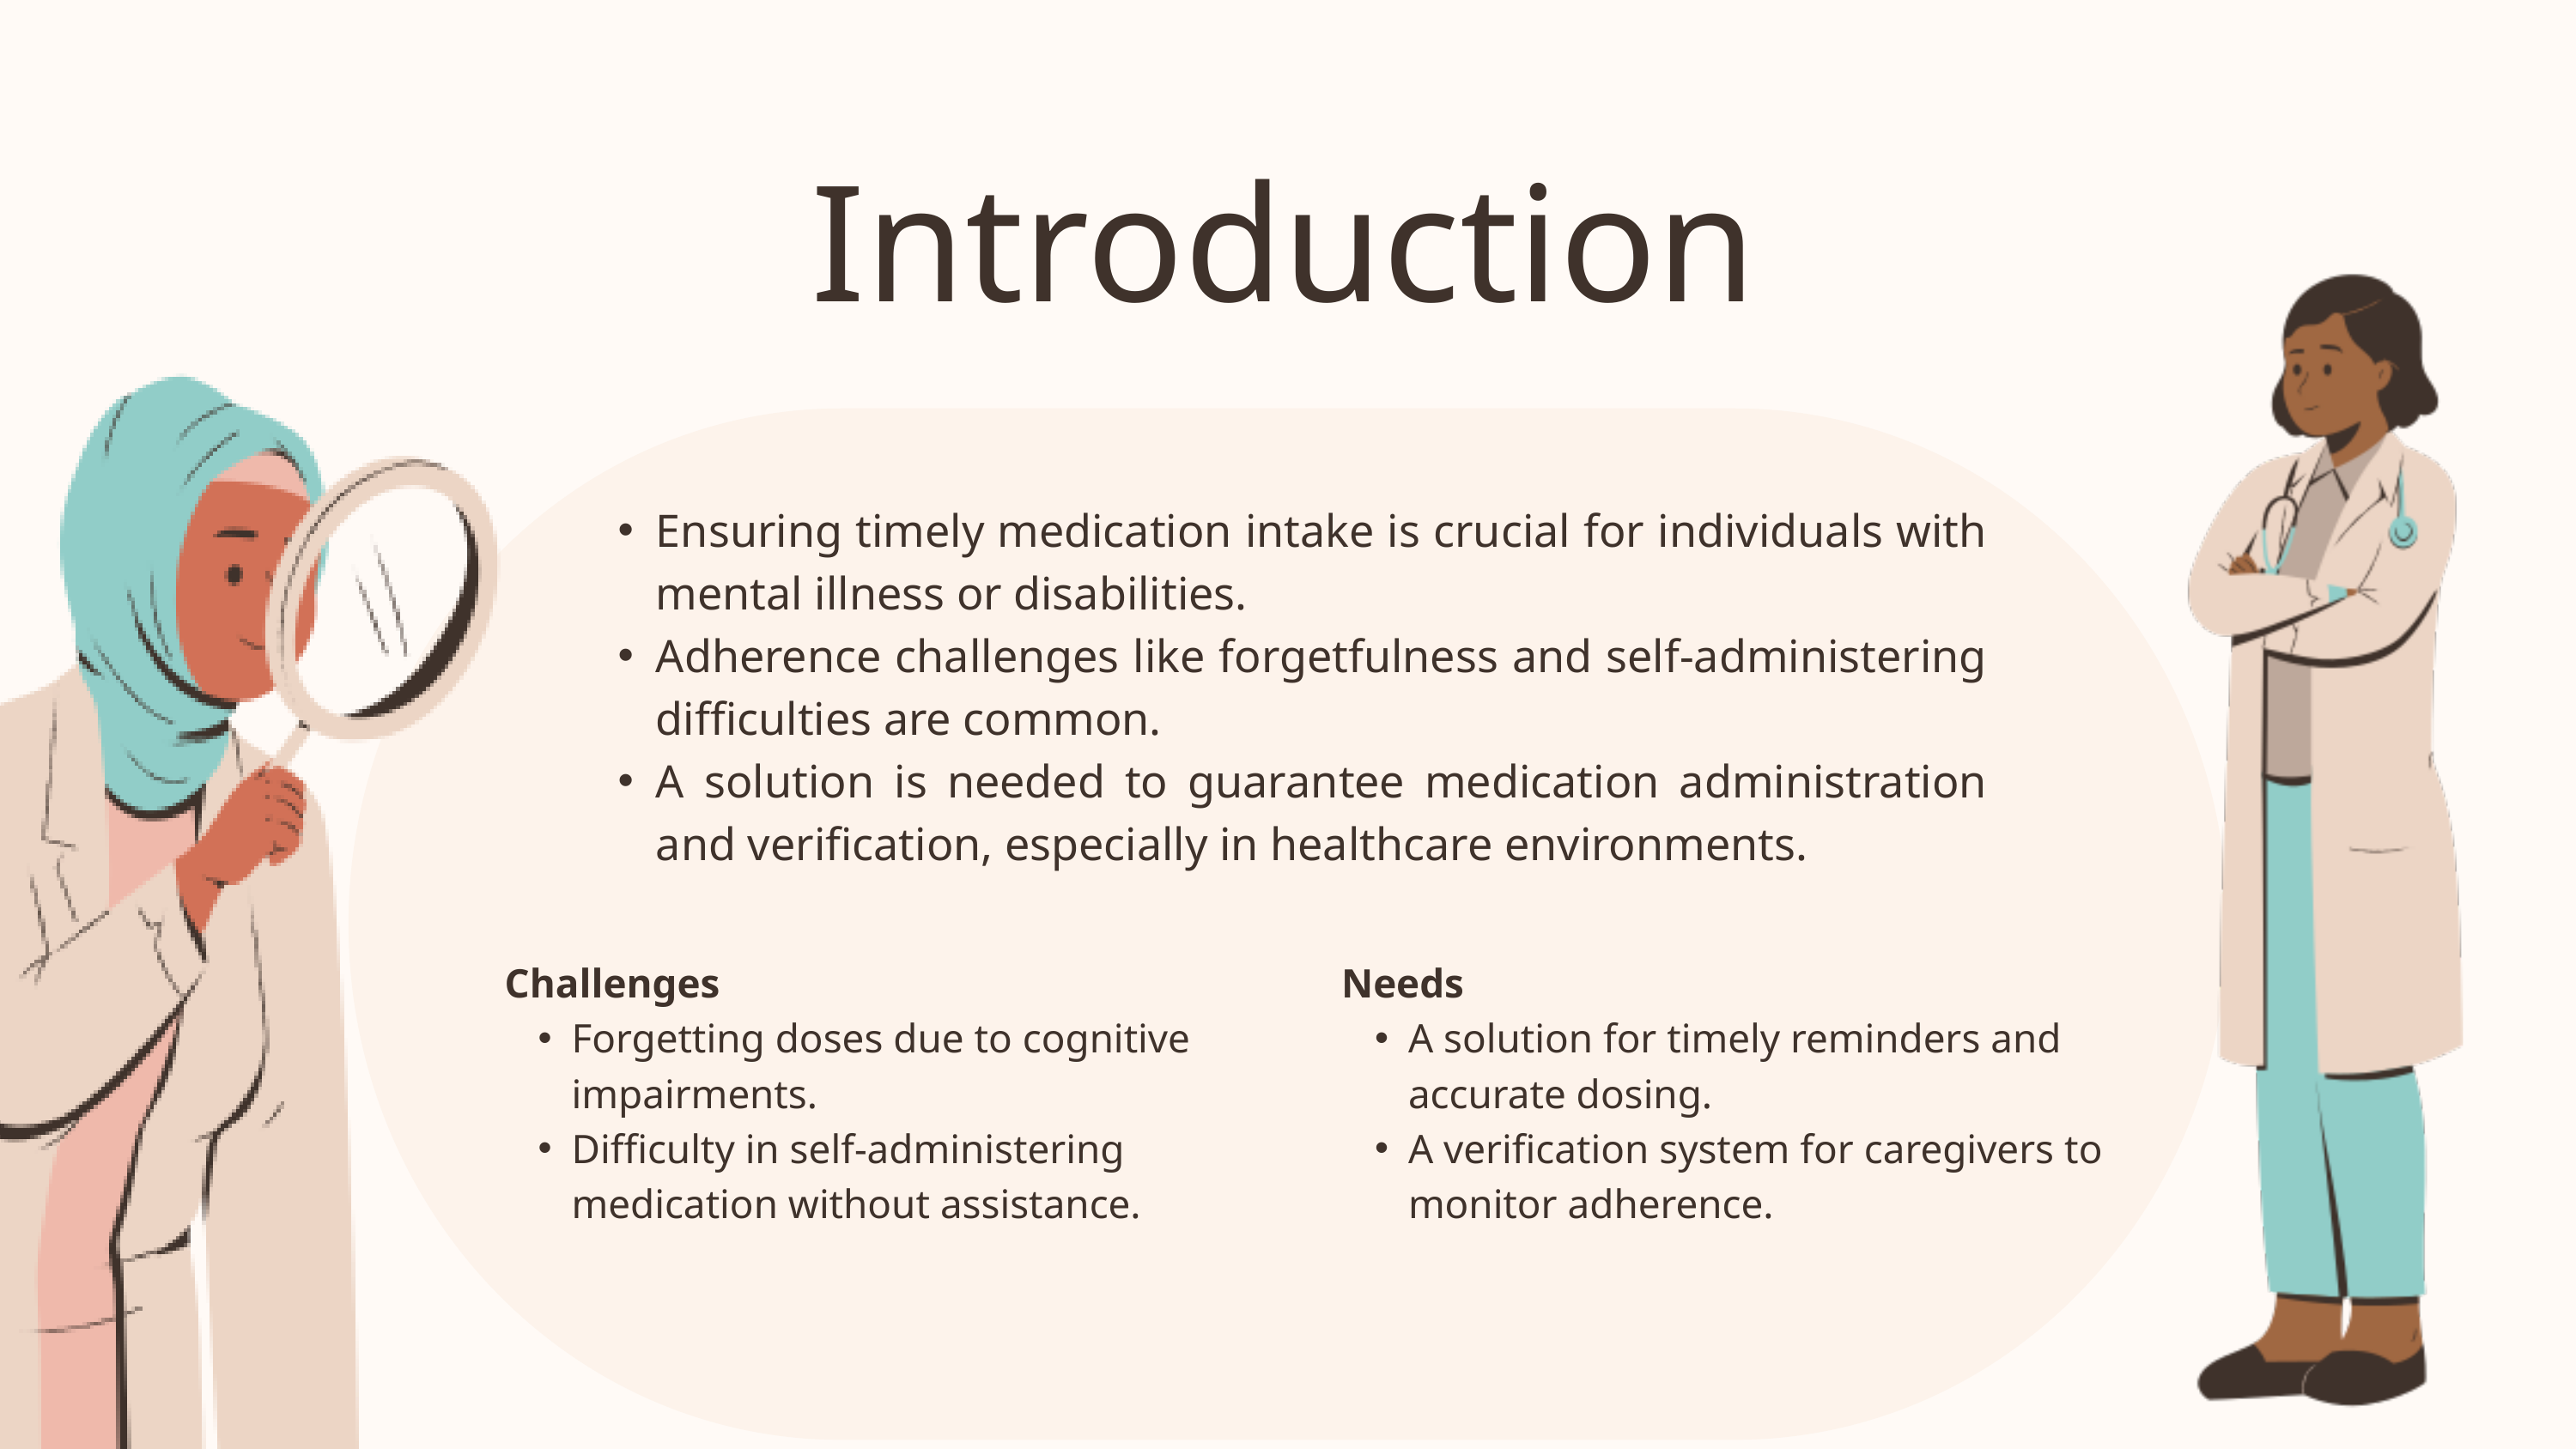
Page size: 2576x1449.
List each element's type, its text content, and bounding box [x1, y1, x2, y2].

text_box [0, 370, 505, 1449]
text_box [2173, 266, 2464, 1410]
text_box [348, 408, 2228, 1440]
text_box Introduction [459, 149, 2109, 334]
